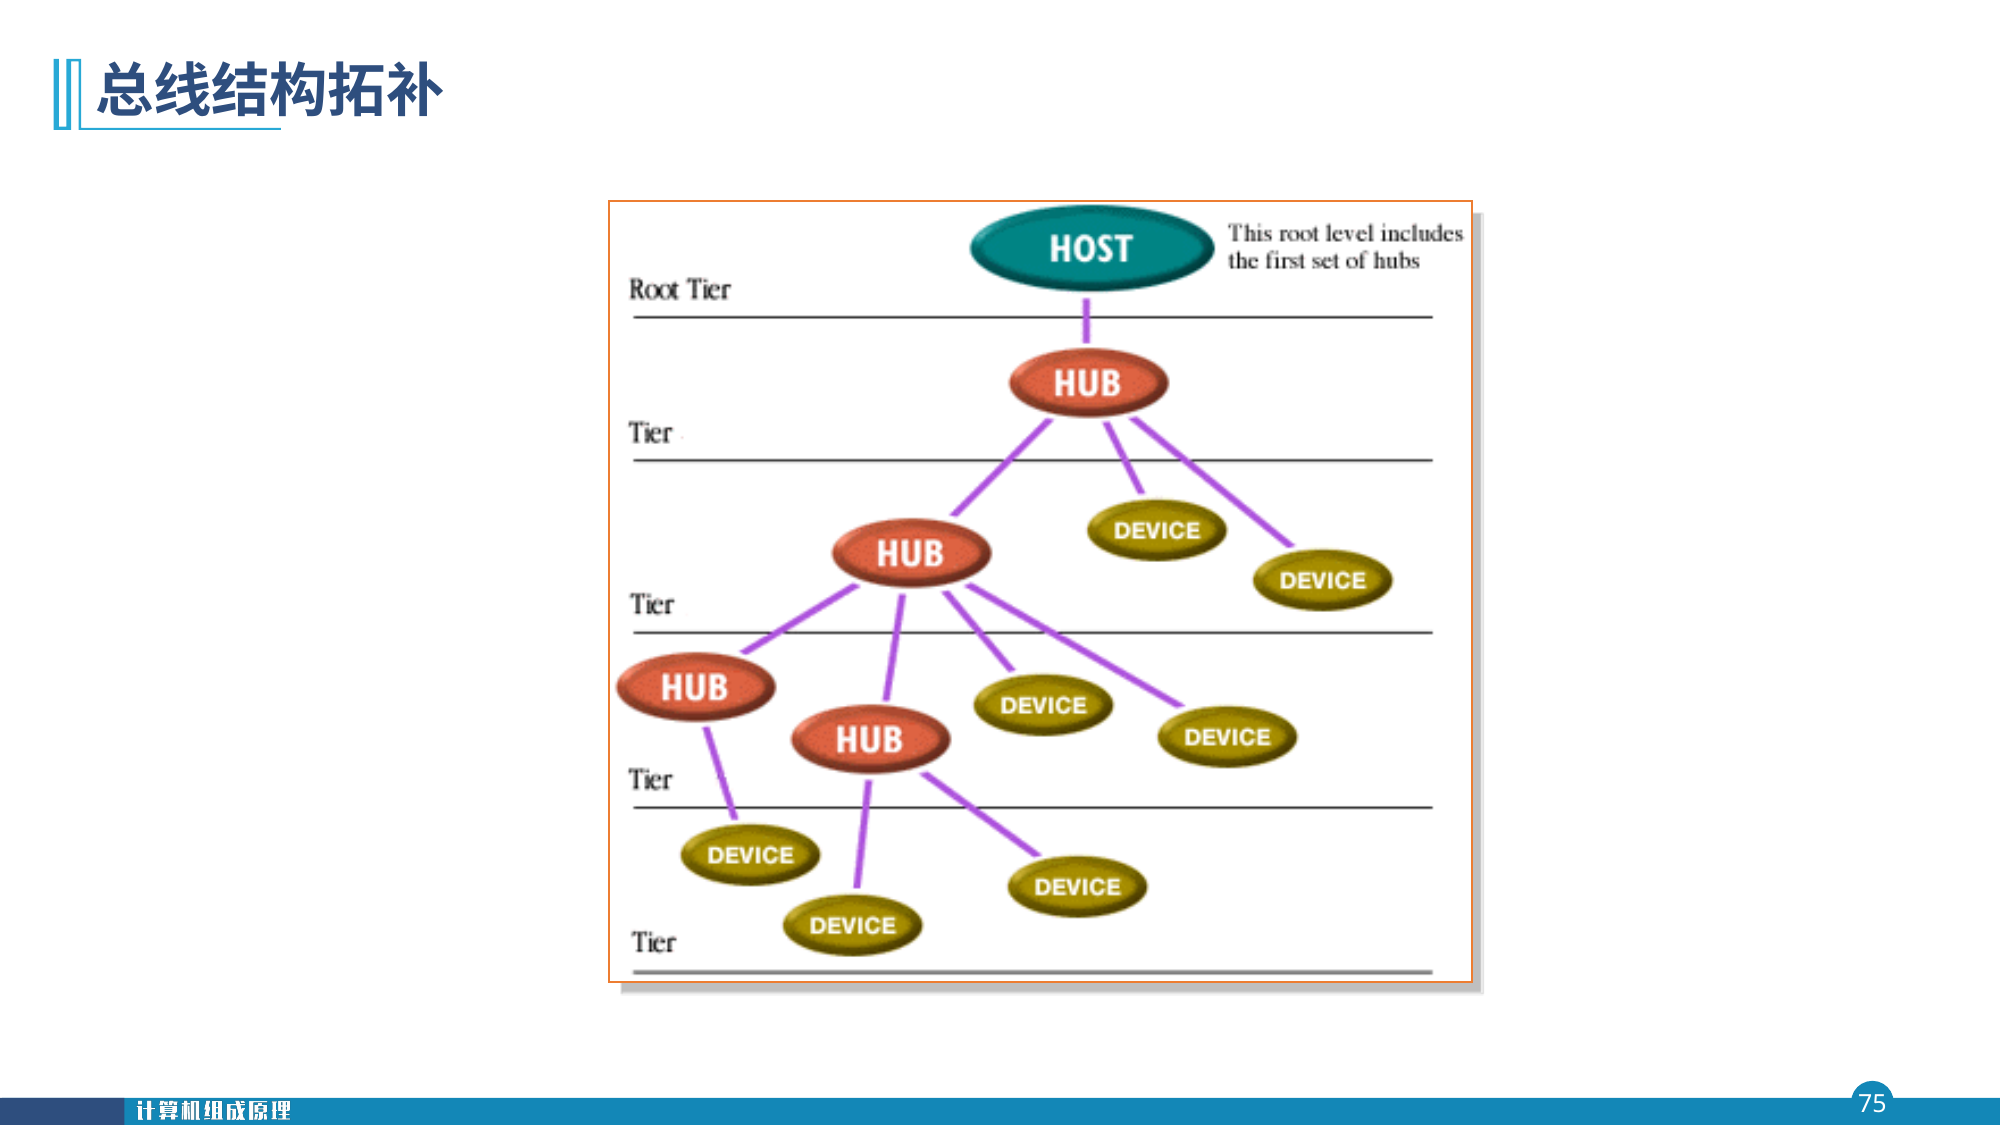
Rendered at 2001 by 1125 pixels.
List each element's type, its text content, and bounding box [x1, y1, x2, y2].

title 总线结构拓补 [80, 42, 1805, 144]
picture [609, 201, 1472, 982]
